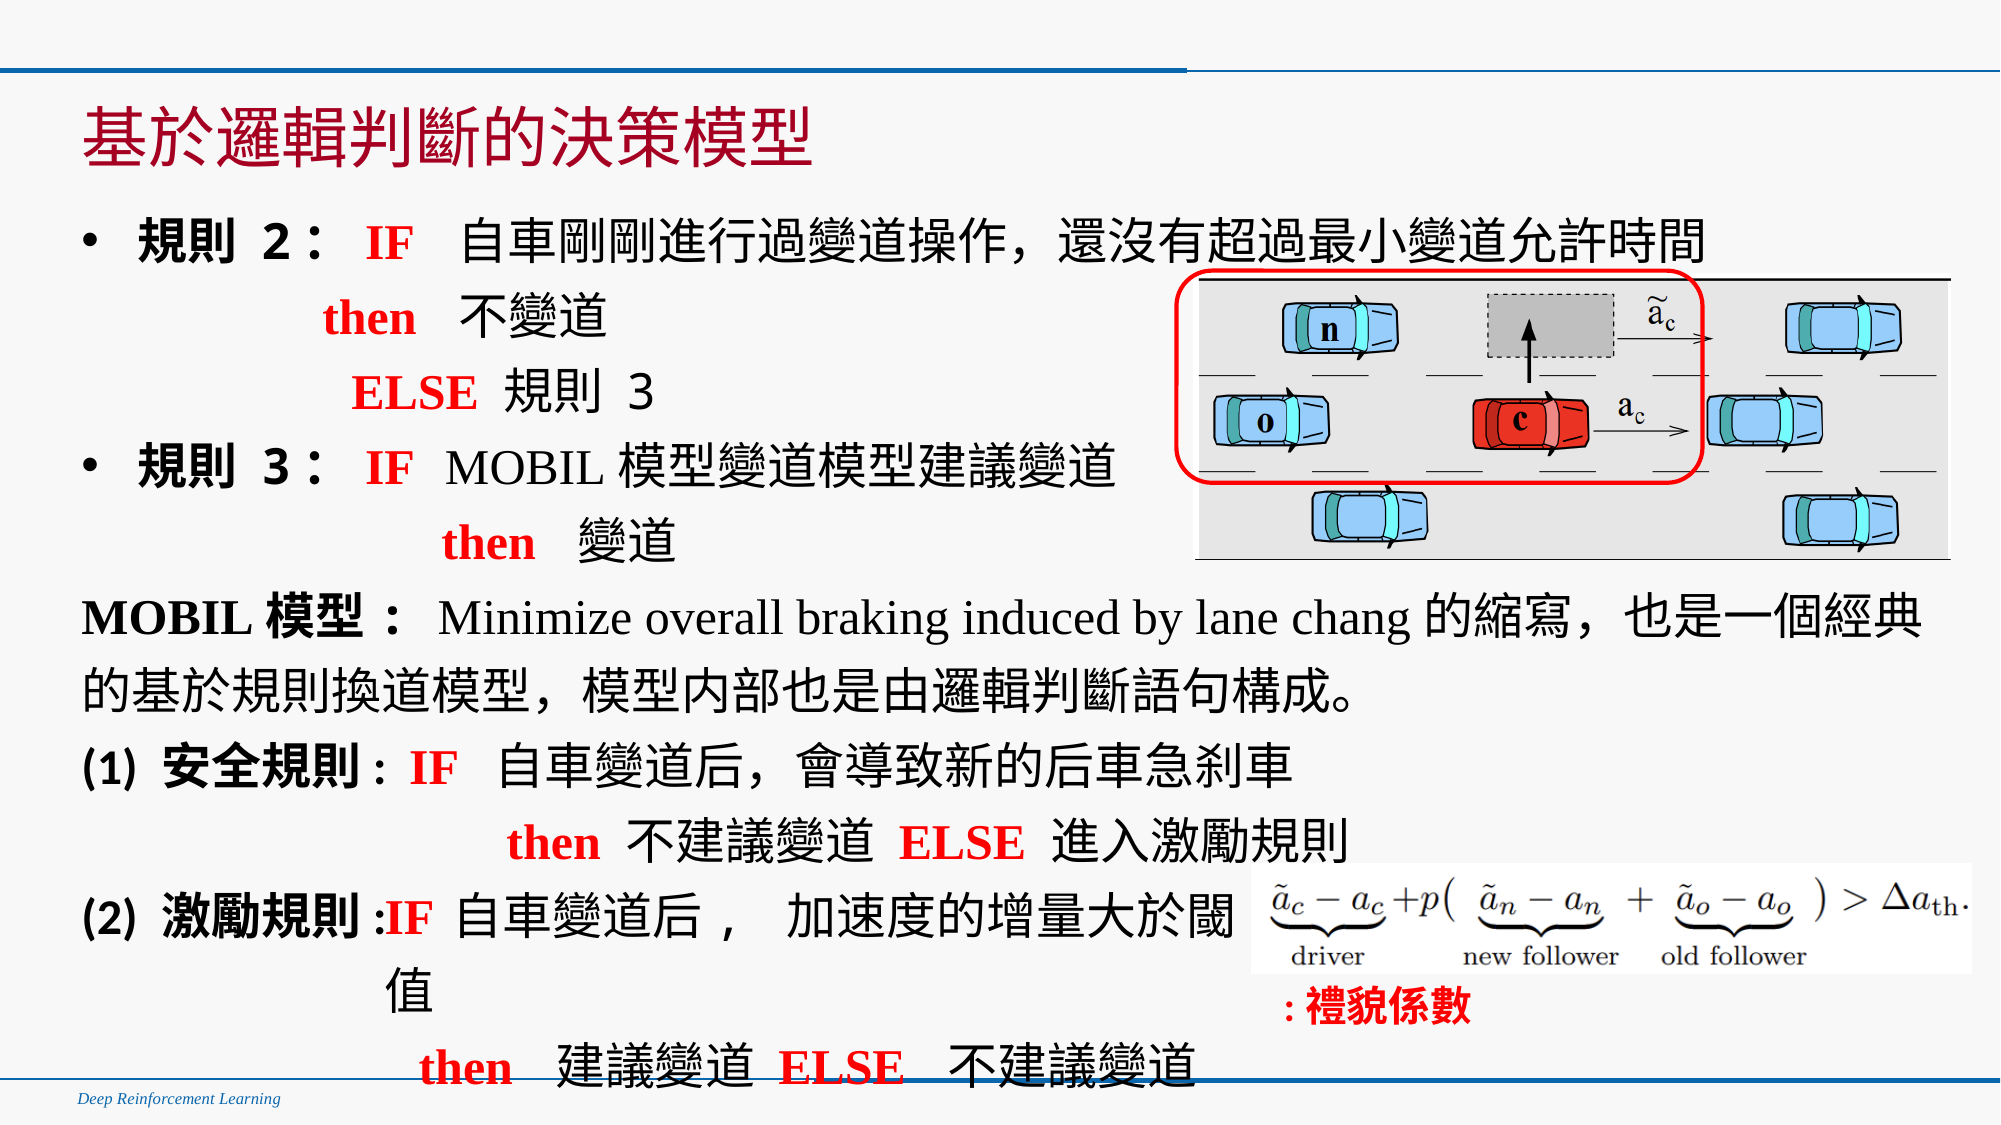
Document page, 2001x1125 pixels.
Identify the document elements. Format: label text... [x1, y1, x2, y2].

text_box [1196, 269, 1683, 273]
text_box IF 自車變道后, 加速度的增量大於閾值 then 建議變道 ELSE 不建議變道 [369, 861, 729, 1102]
text_box [1175, 274, 1193, 479]
list 基於邏輯判斷的決策模型 [66, 95, 1931, 176]
picture [729, 273, 1972, 1125]
text_box 規則 2：IF 自車剛剛進行過變道操作，還沒有超過最小變道允許時間 then 不變道 ELSE 規則 3 規則 3：IF MOBIL模型變道模型建議變道 then 變道 MOBIL模型: Minimize overall braking induced by lane chang的縮寫，也是一個經典的基於規則換道模型，模型内部也是由邏輯判斷語句構成。 (1) 安全規則: IF 自車變道后，會導致新的后車急刹車 then 不建議變道 ELSE 進入激勵規則 (2) 激勵規則: [66, 186, 1966, 1102]
